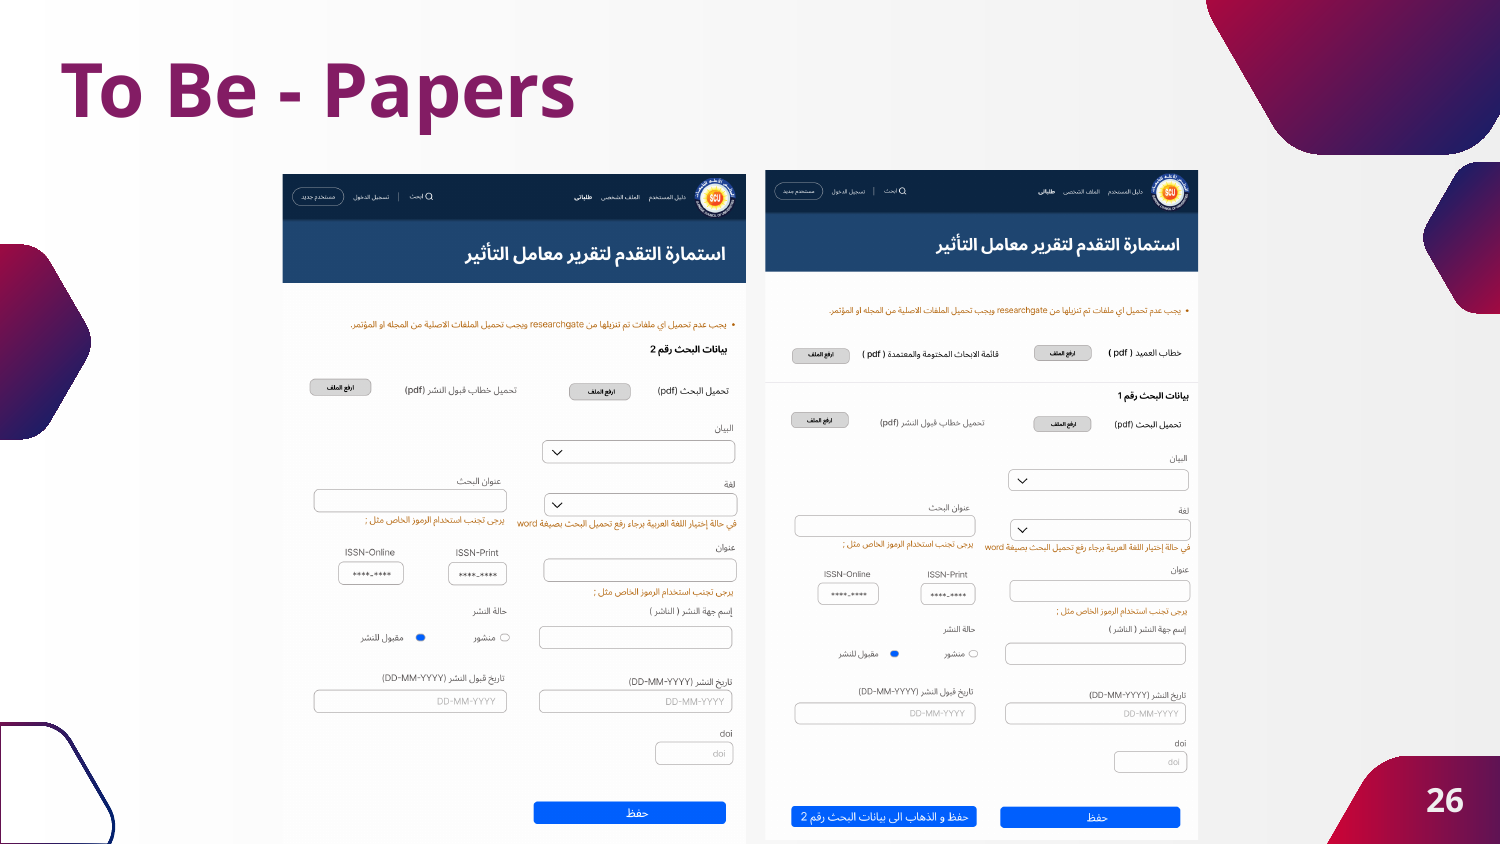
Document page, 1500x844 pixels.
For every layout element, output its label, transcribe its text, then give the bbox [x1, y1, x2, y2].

title To Be - Papers [45, 43, 927, 132]
picture [282, 174, 747, 844]
slide_number 26 [1389, 755, 1500, 844]
picture [765, 170, 1199, 840]
text_box [0, 244, 91, 440]
